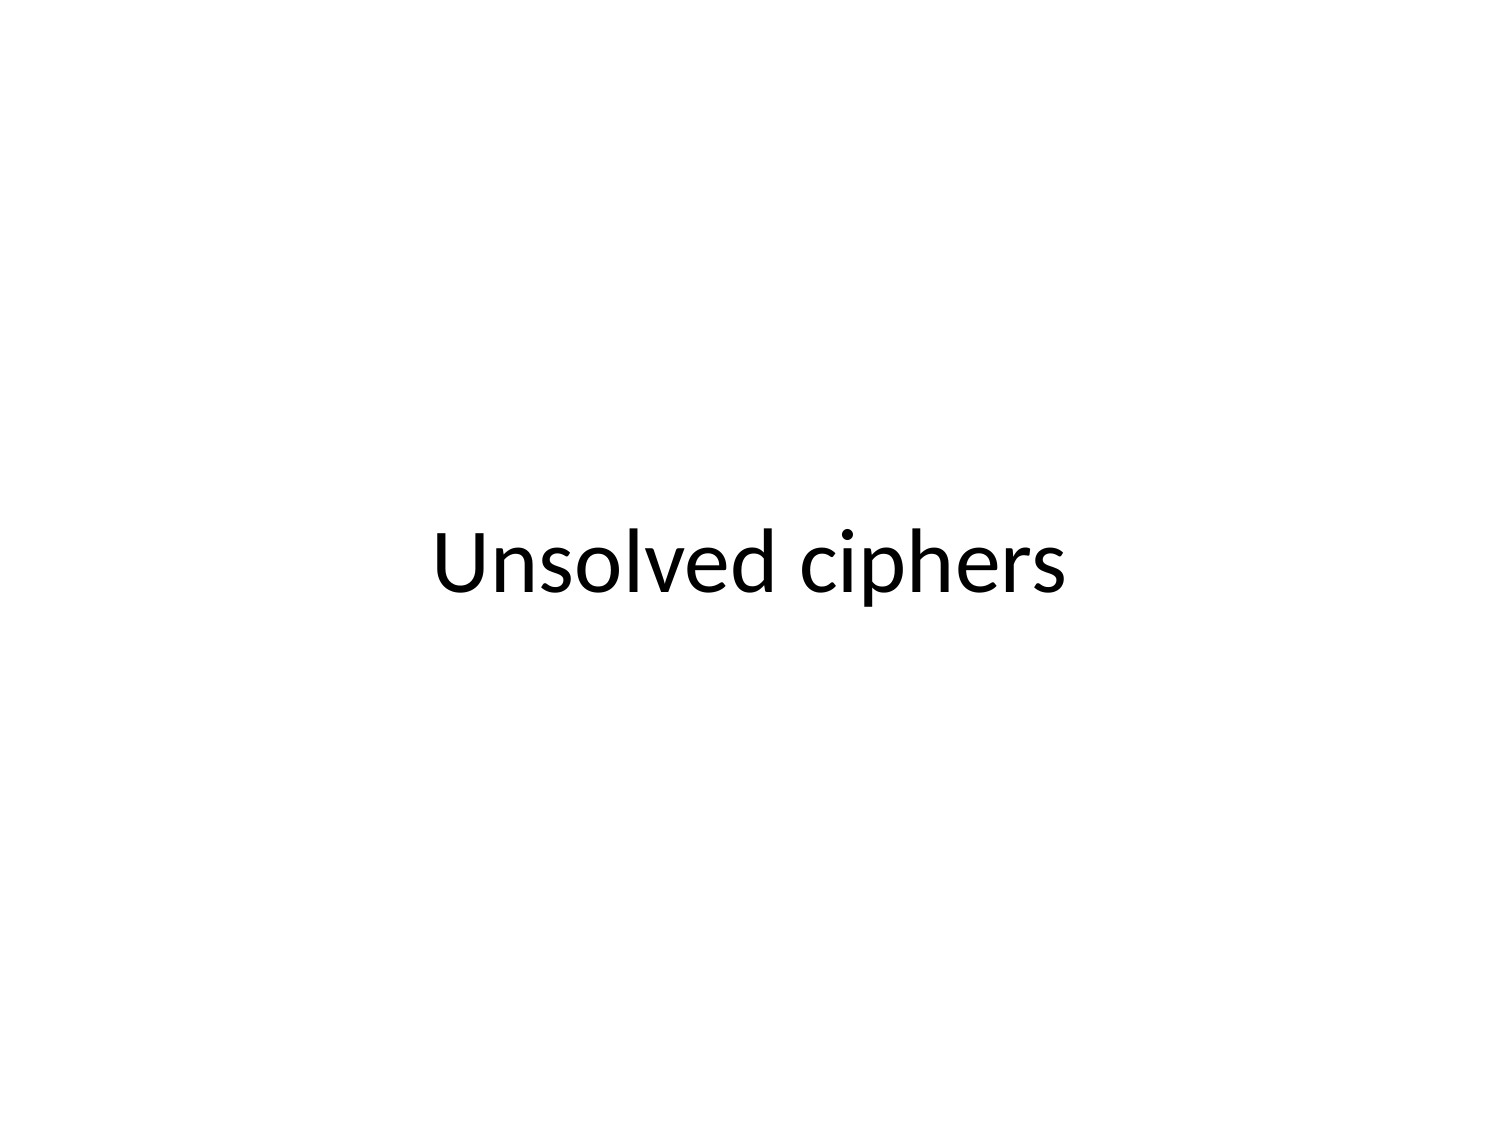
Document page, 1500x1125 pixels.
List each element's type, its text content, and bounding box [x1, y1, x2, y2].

title Unsolved ciphers [75, 462, 1425, 650]
